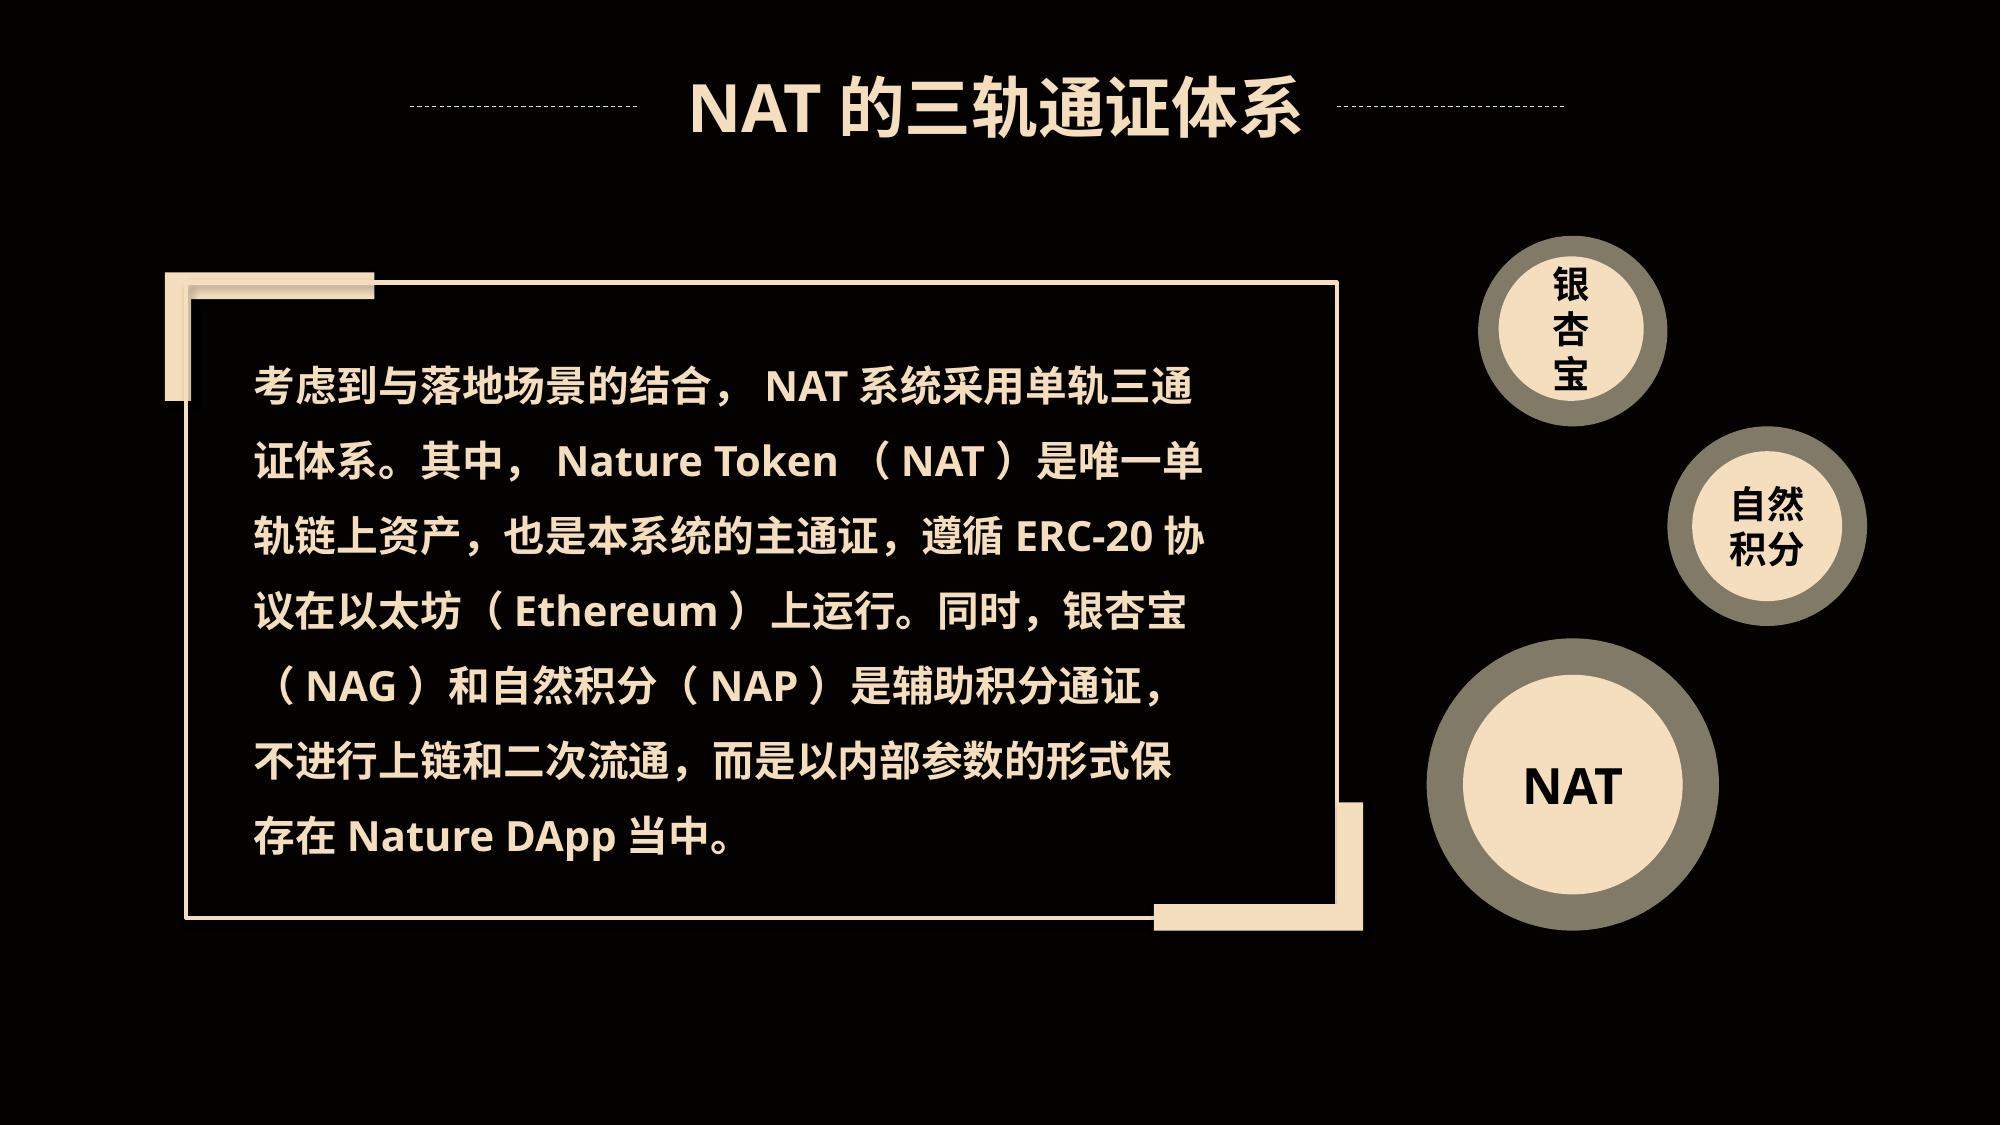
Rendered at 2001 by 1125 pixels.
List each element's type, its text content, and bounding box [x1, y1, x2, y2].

text_box [1477, 234, 1669, 428]
text_box NAT的三轨通证体系 [672, 58, 1354, 153]
text_box [163, 271, 376, 402]
text_box 自然积分 [1691, 450, 1844, 603]
text_box NAT [1461, 673, 1684, 896]
text_box [186, 282, 1337, 918]
text_box [1425, 637, 1721, 932]
text_box [1666, 425, 1869, 628]
text_box 银杏宝 [1497, 255, 1645, 402]
text_box [1152, 801, 1365, 932]
text_box 考虑到与落地场景的结合，NAT系统采用单轨三通证体系。其中，Nature Token（NAT）是唯一单轨链上资产，也是本系统的主通证，遵循ERC-20协议在以太坊（Ethereum）上运行。同时，银杏宝（NAG）和自然积分（NAP）是辅助积分通证，不进行上链和二次流通，而是以内部参数的形式保存在Nature DApp当中。 [238, 327, 1223, 868]
